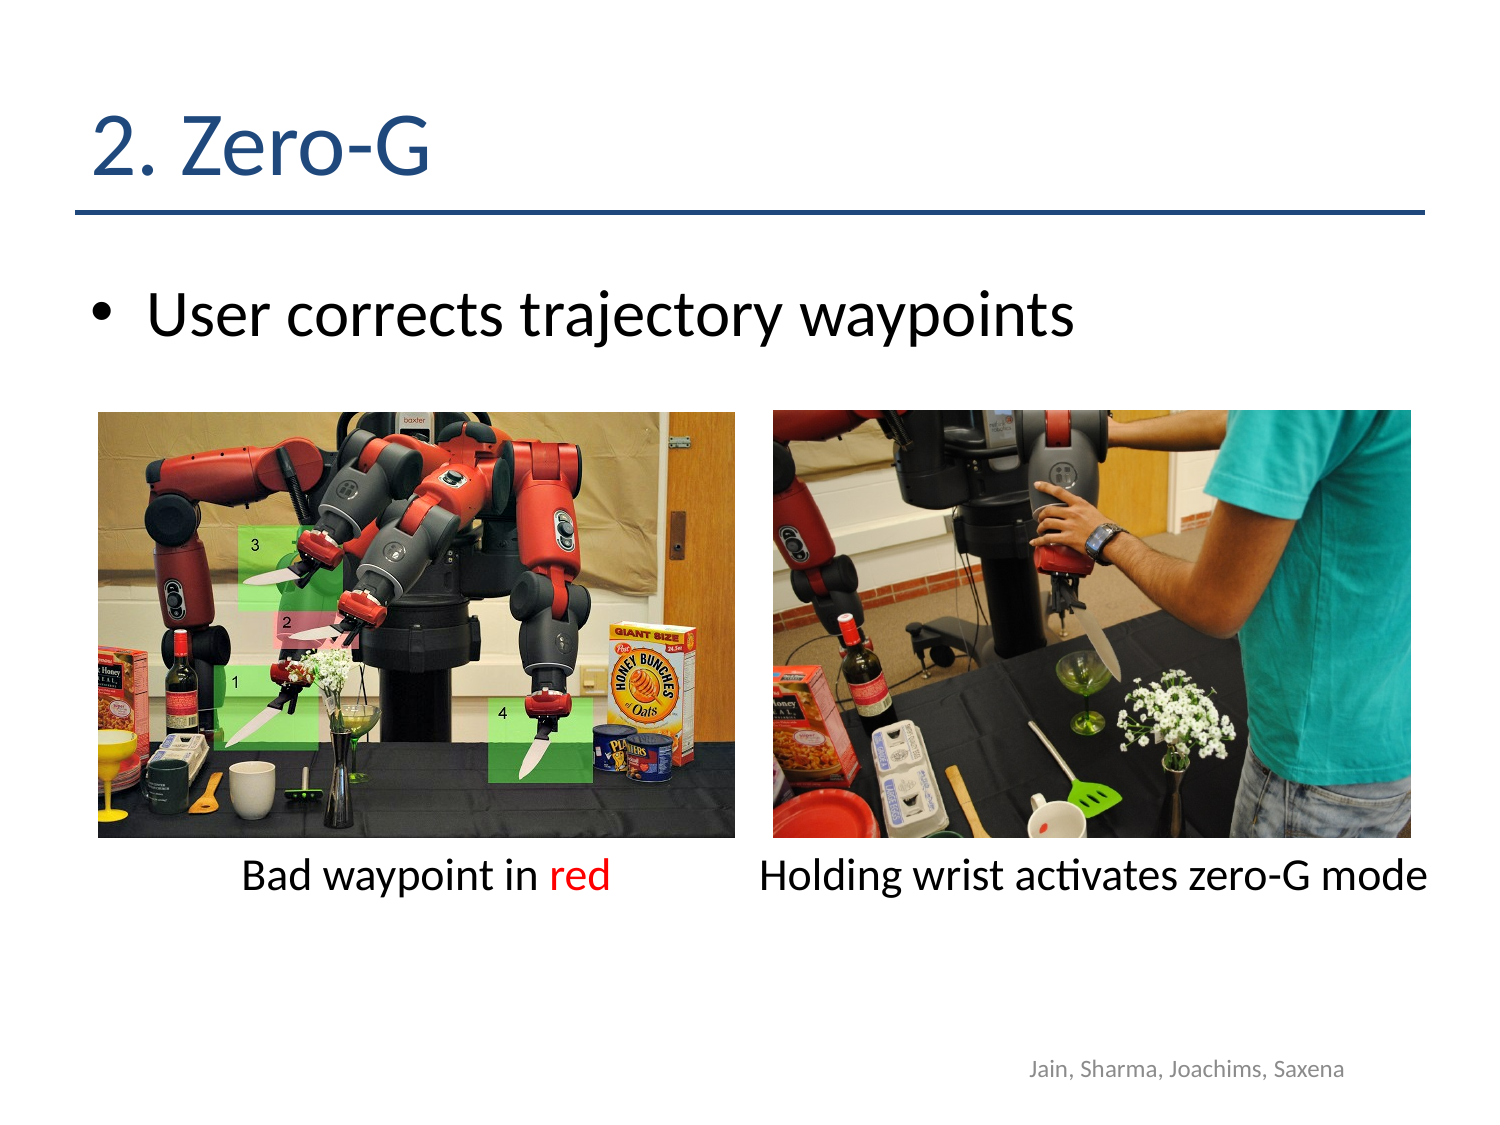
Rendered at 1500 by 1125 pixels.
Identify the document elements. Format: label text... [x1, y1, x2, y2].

picture [773, 410, 1412, 838]
picture [98, 411, 735, 838]
footer Jain, Sharma, Joachims, Saxena [950, 1037, 1425, 1098]
text_box Holding wrist activates zero-G mode [744, 837, 1444, 908]
list User corrects trajectory waypoints [75, 262, 1425, 1005]
title 2. Zero-G [75, 45, 1425, 233]
text_box Bad waypoint in red [226, 847, 627, 908]
